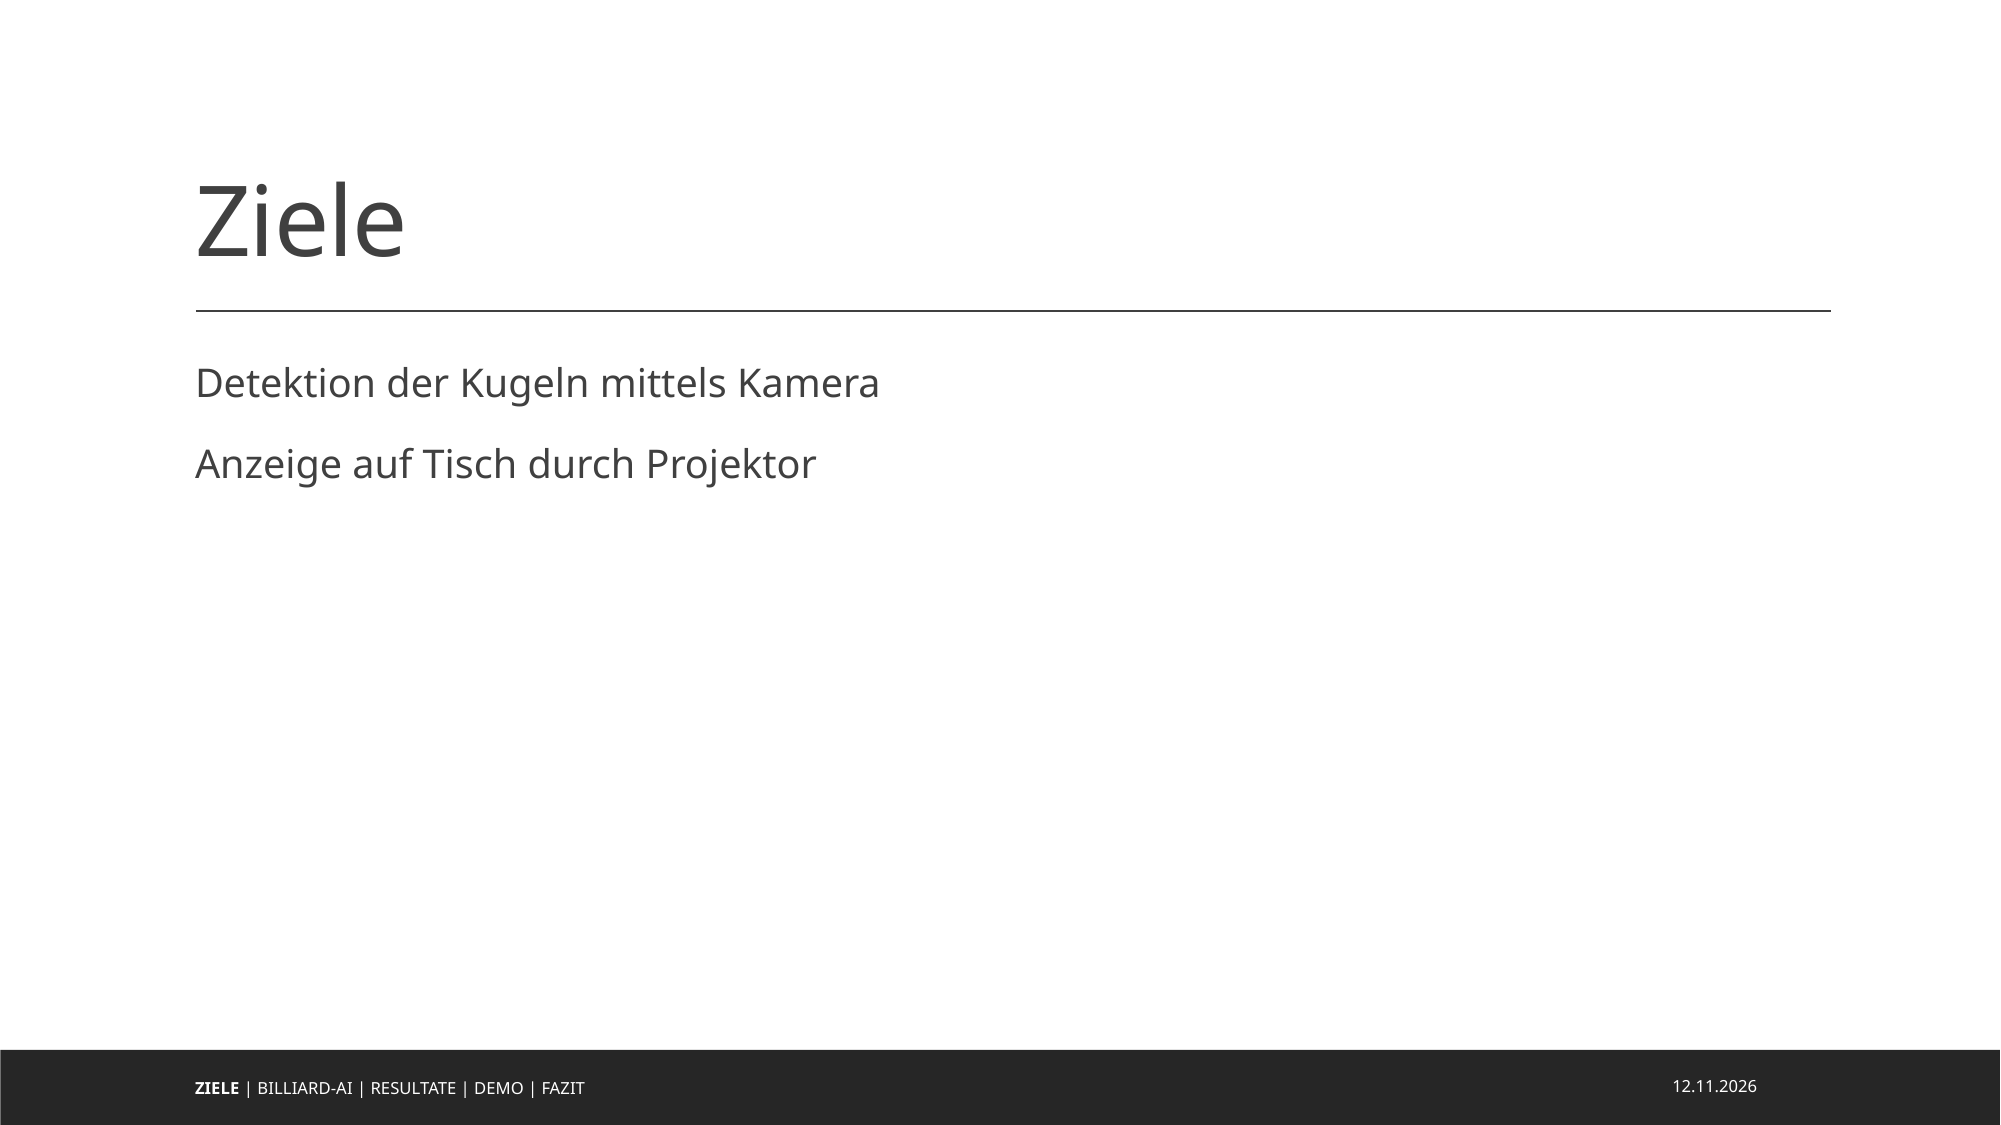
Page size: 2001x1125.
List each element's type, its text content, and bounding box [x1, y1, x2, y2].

list Detektion der Kugeln mittels Kamera Anzeige auf Tisch durch Projektor [180, 345, 1830, 963]
title Ziele [180, 47, 1830, 285]
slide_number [1348, 1057, 1773, 1118]
